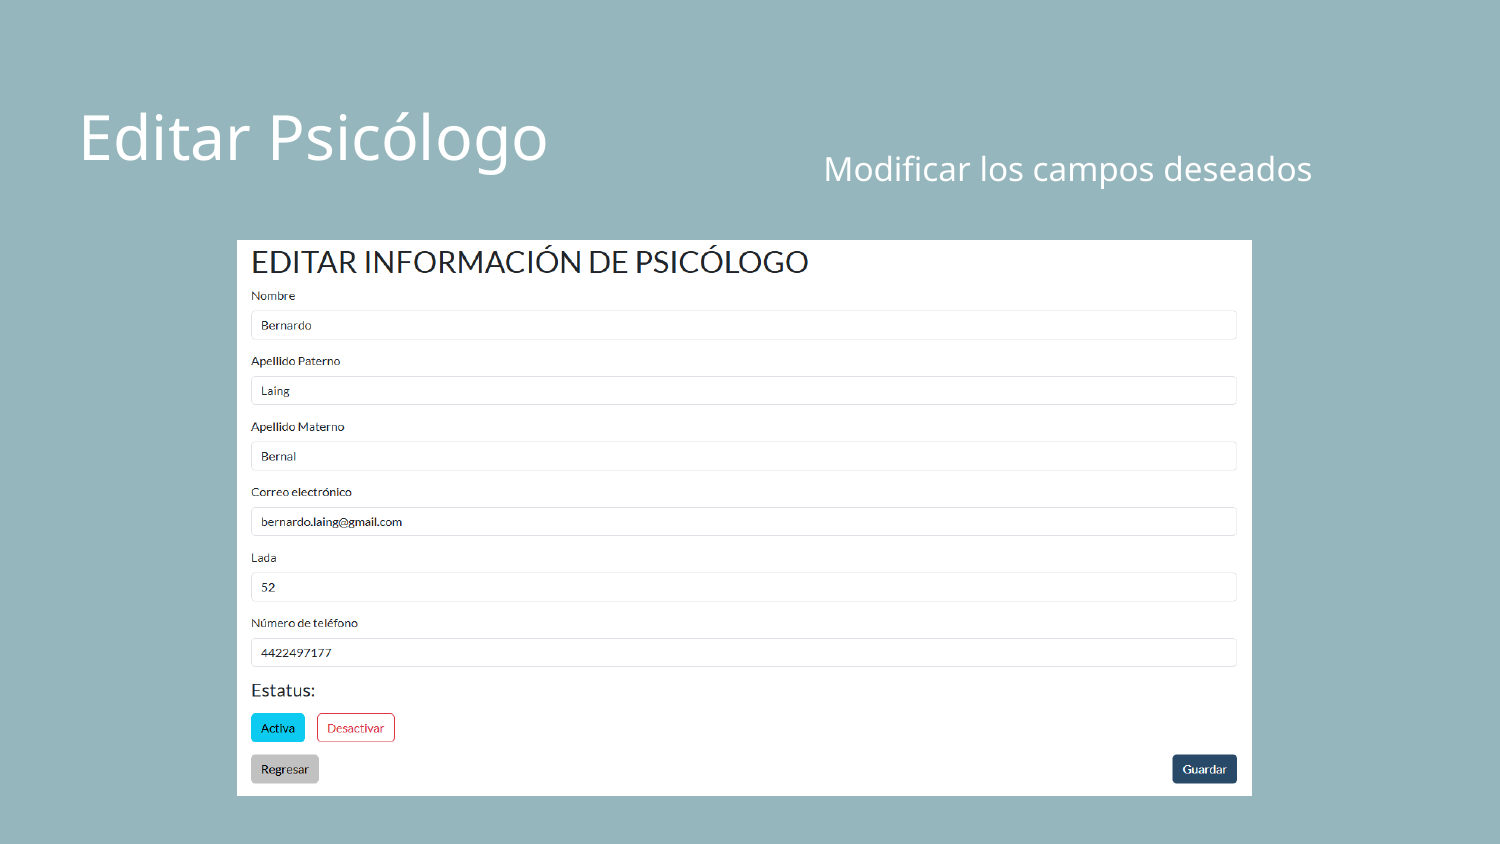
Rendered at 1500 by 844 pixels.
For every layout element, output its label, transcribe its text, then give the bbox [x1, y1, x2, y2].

text_box Modificar los campos deseados [808, 132, 1392, 224]
picture [237, 240, 1252, 796]
title Editar Psicólogo [63, 75, 1437, 188]
